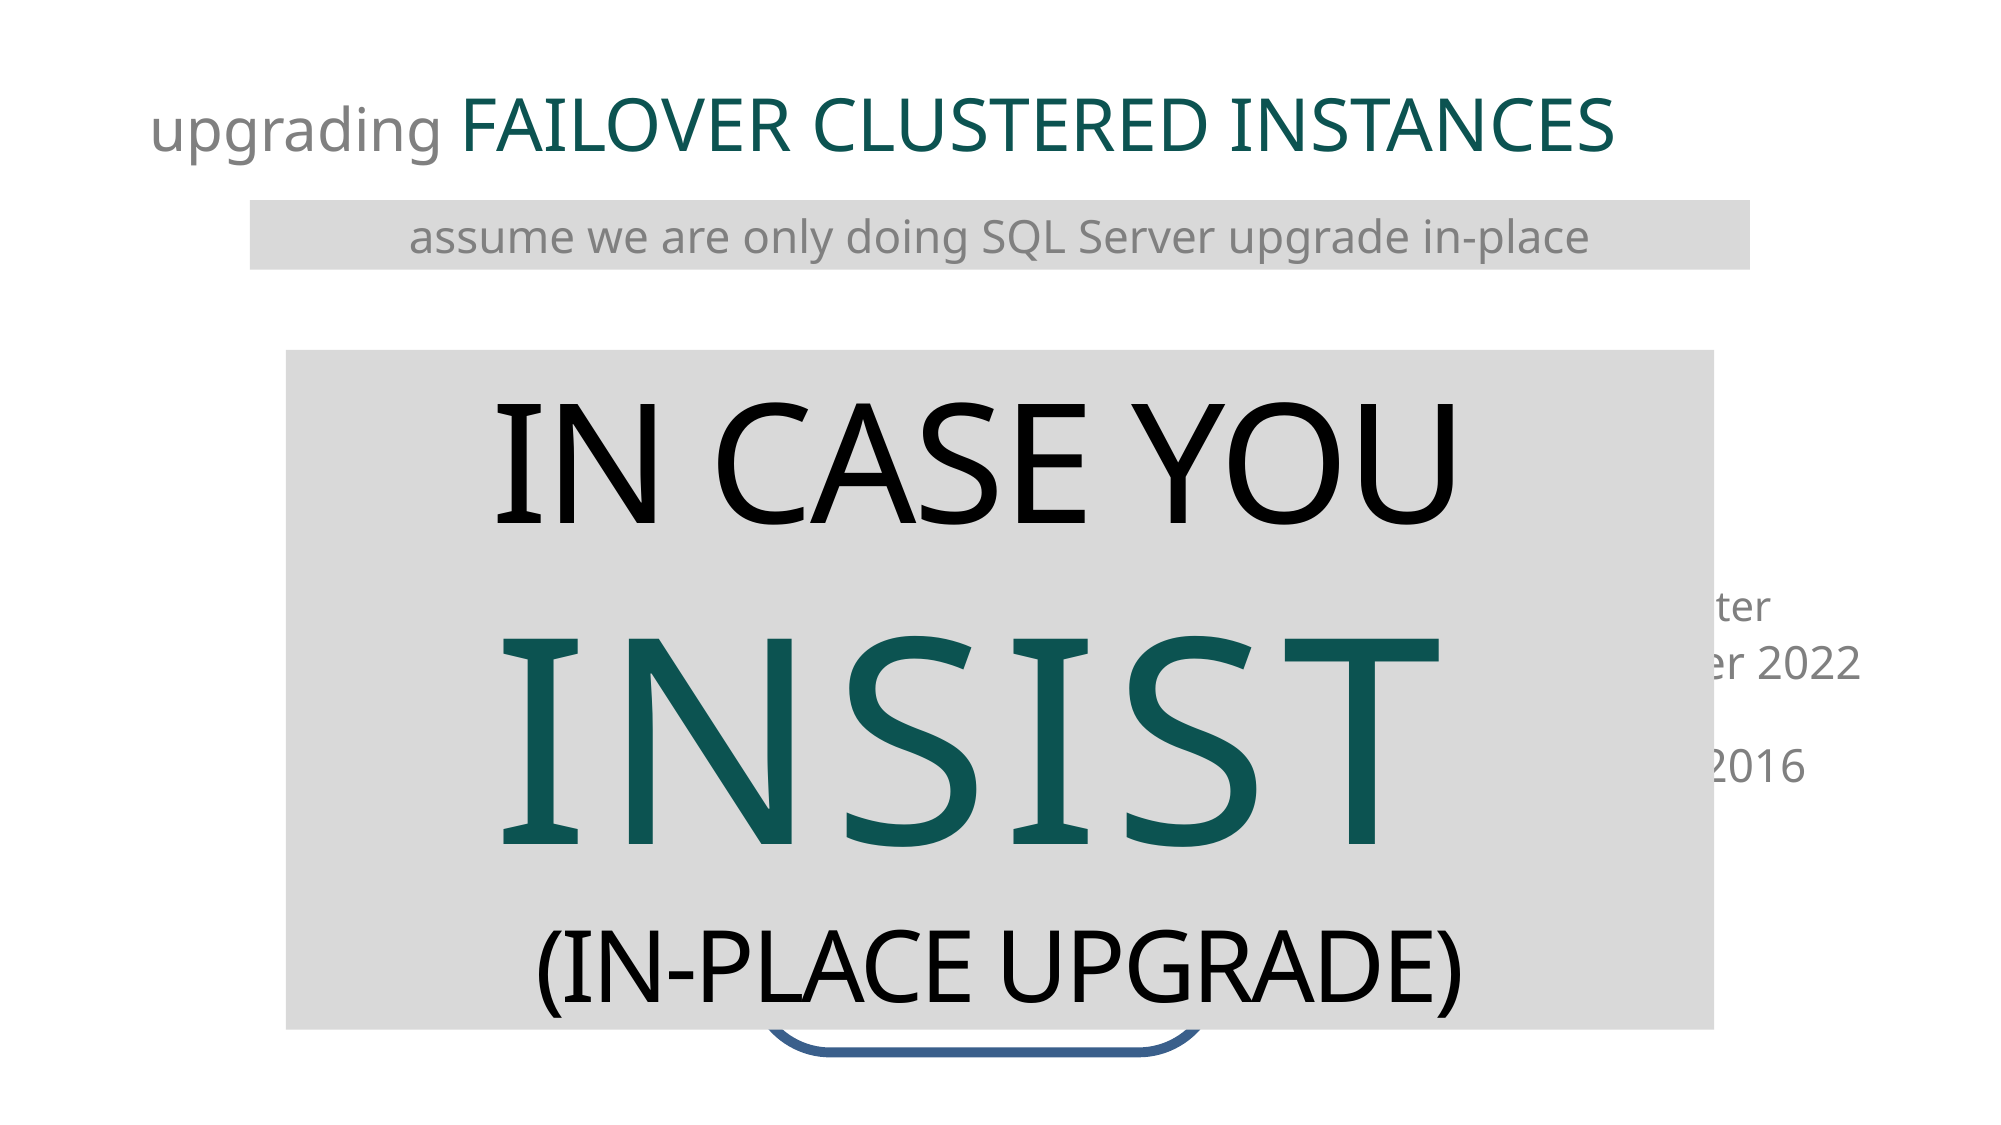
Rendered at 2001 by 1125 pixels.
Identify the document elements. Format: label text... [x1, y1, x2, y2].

text_box [248, 260, 1752, 1022]
title upgrading FAILOVER CLUSTERED INSTANCES [137, 72, 2000, 173]
text_box IN CASE YOU INSIST (IN-PLACE UPGRADE) [285, 349, 1715, 1030]
text_box assume we are only doing SQL Server upgrade in-place [249, 200, 1750, 270]
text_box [752, 483, 1222, 1053]
text_box 2-node cluster Windows Server 2022 running SQL Server 2016 [1715, 577, 1887, 801]
